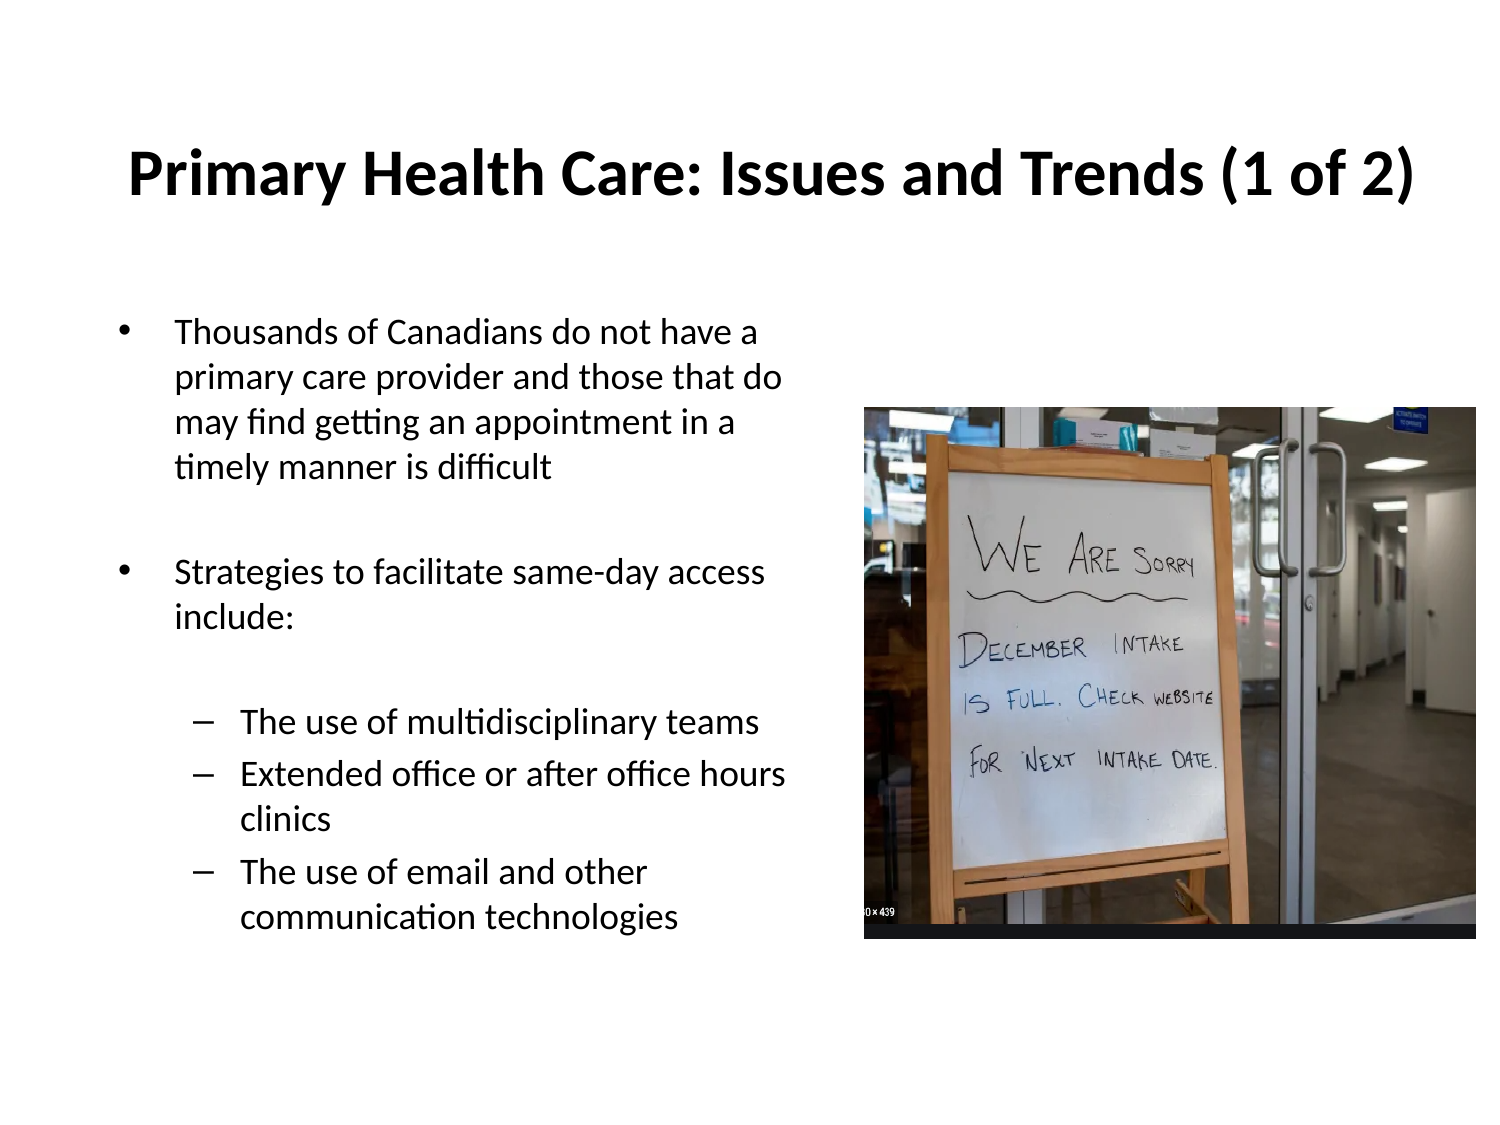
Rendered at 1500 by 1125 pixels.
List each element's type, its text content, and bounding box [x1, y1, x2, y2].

list Thousands of Canadians do not have a primary care provider and those that do may find getting an appointment in a timely manner is difficult Strategies to facilitate same-day access include: The use of multidisciplinary teams Extended office or after office hours clinics The use of email and other communication technologies [103, 299, 839, 1014]
title Primary Health Care: Issues and Trends (1 of 2) [103, 59, 1443, 278]
picture [863, 406, 1476, 940]
